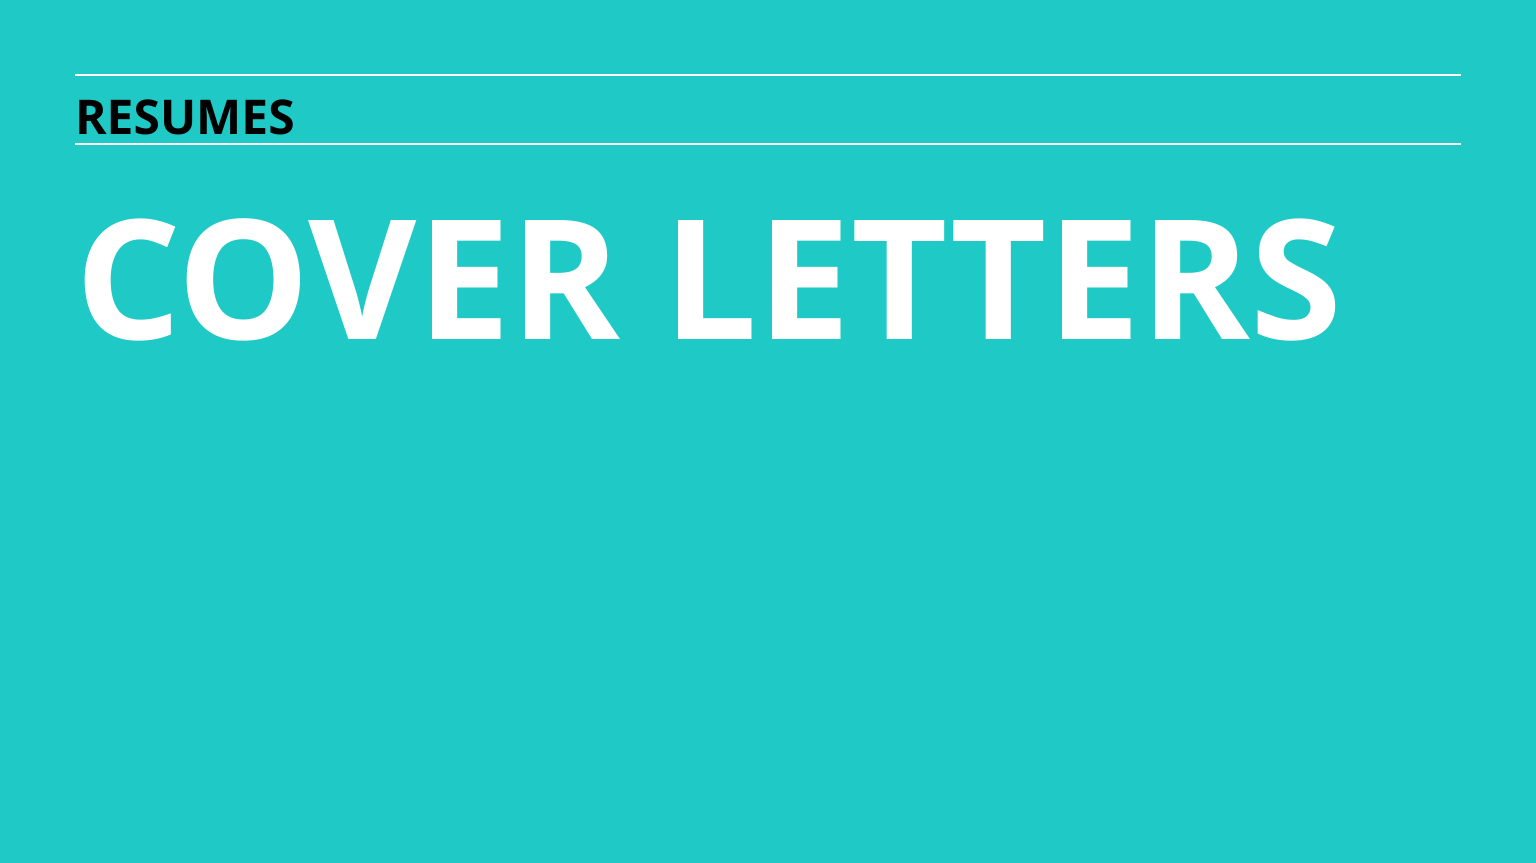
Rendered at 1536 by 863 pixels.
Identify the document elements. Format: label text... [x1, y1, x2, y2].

text_box RESUMES [75, 86, 1275, 138]
text_box COVER LETTERS [74, 173, 1461, 506]
